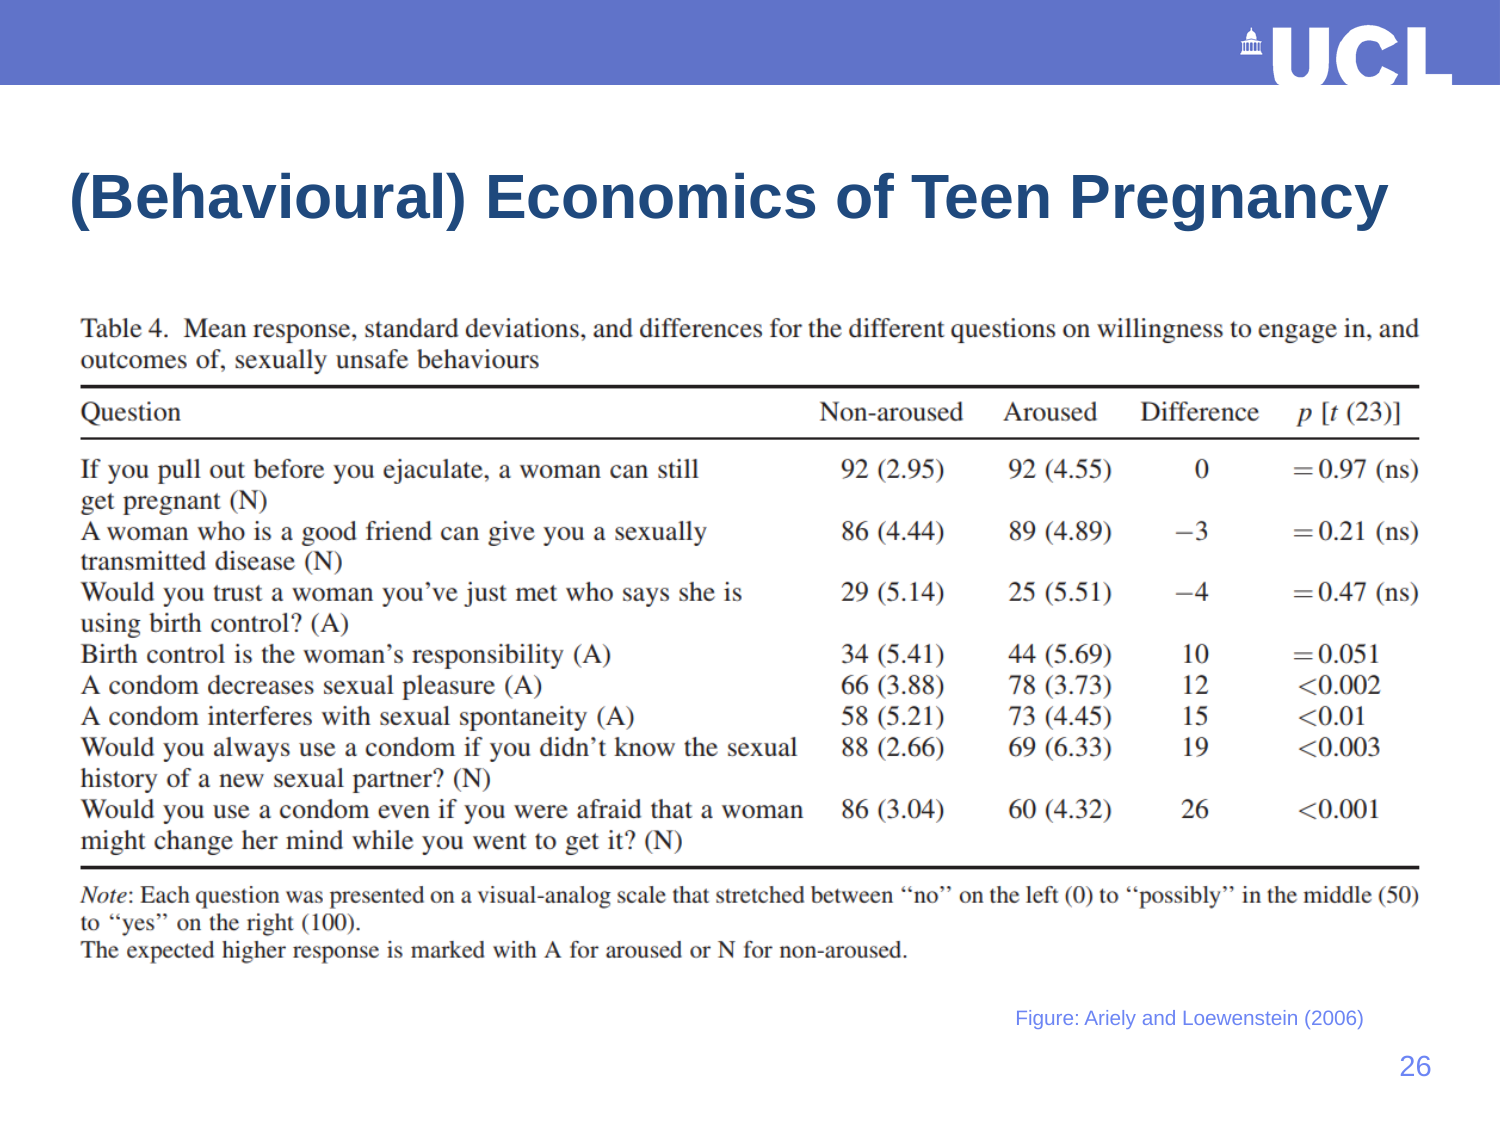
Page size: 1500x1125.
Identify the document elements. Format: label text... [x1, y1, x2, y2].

text_box Figure: Ariely and Loewenstein (2006) [1000, 997, 1380, 1037]
slide_number 25 [1281, 1039, 1447, 1118]
title (Behavioural) Economics of Teen Pregnancy [54, 148, 1447, 244]
picture [52, 299, 1448, 984]
